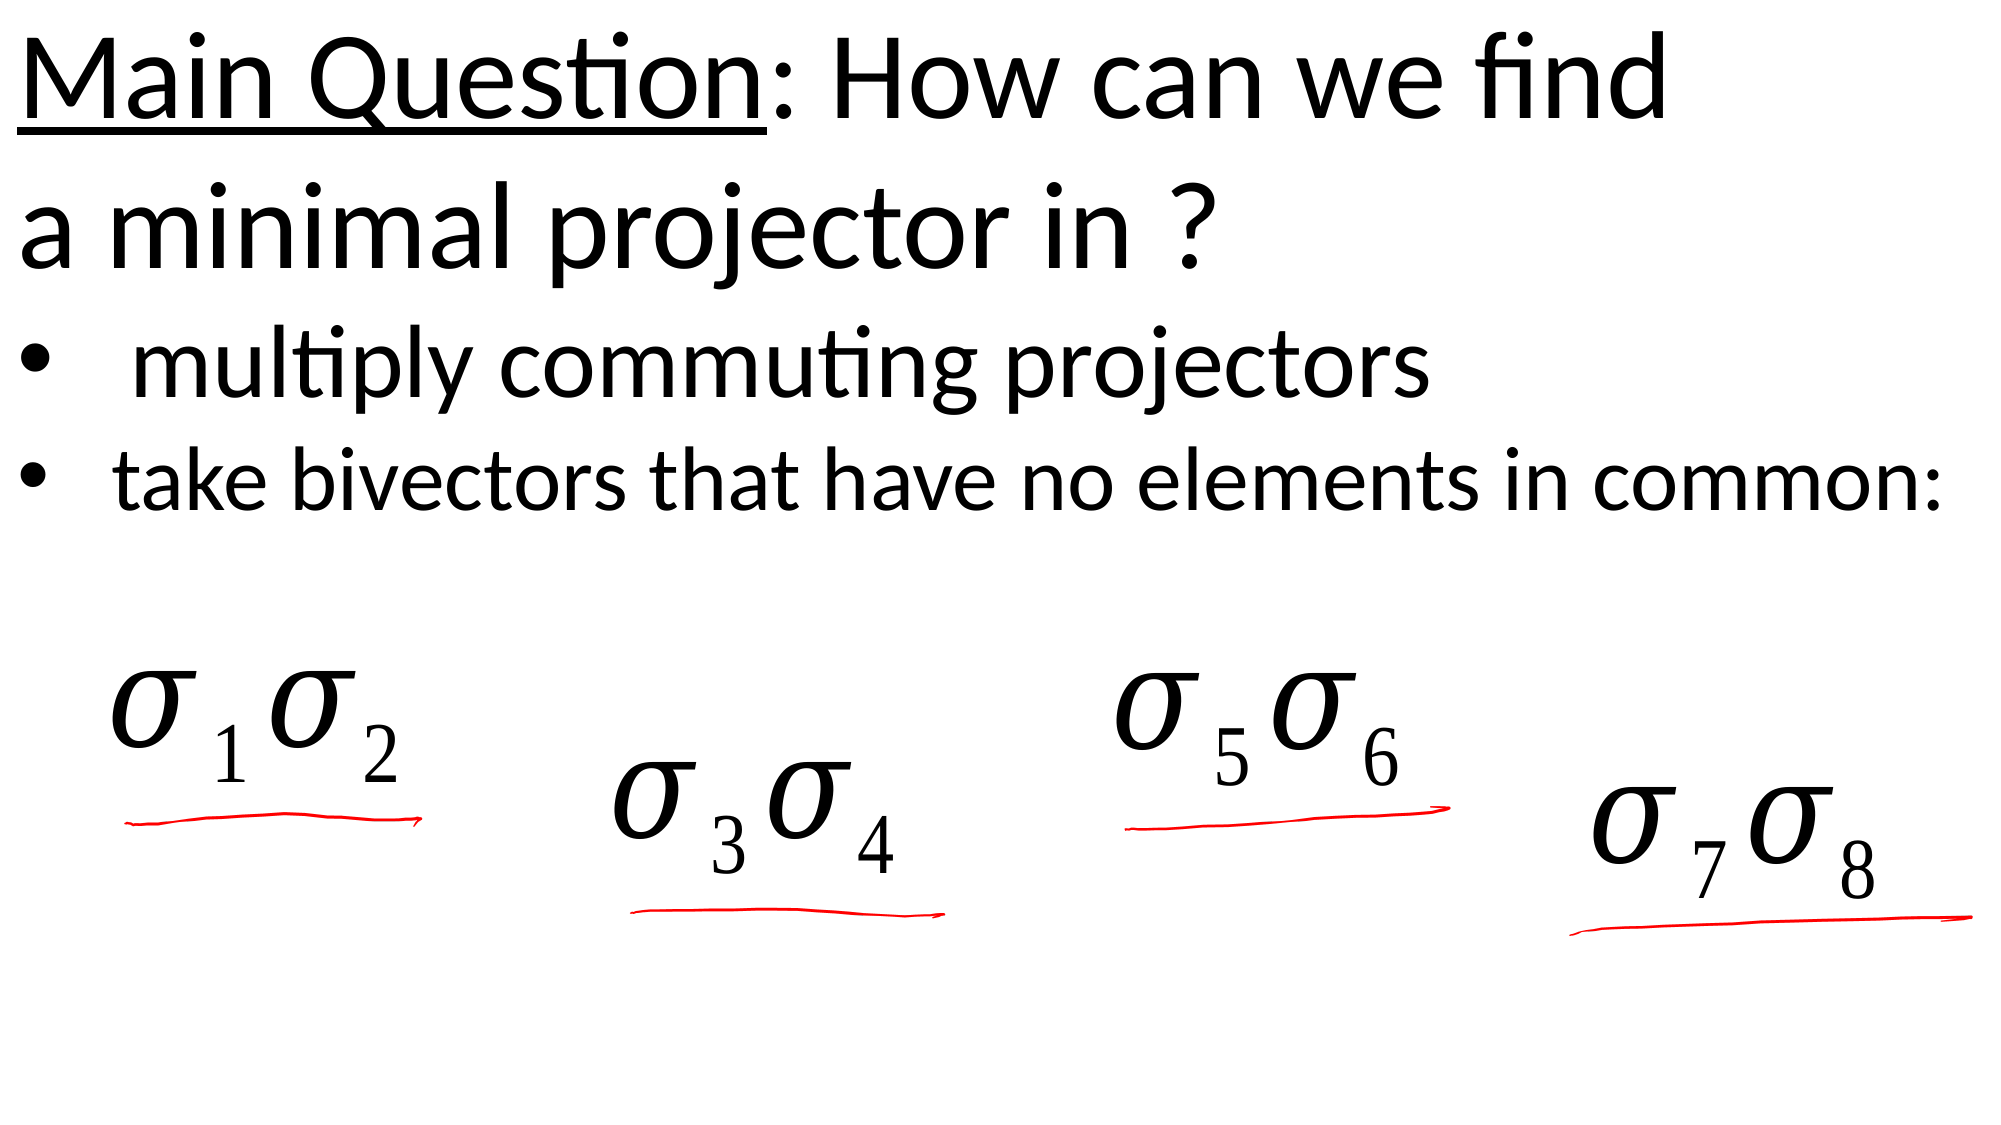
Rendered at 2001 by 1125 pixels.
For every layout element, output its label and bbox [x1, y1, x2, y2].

picture [124, 806, 1983, 947]
